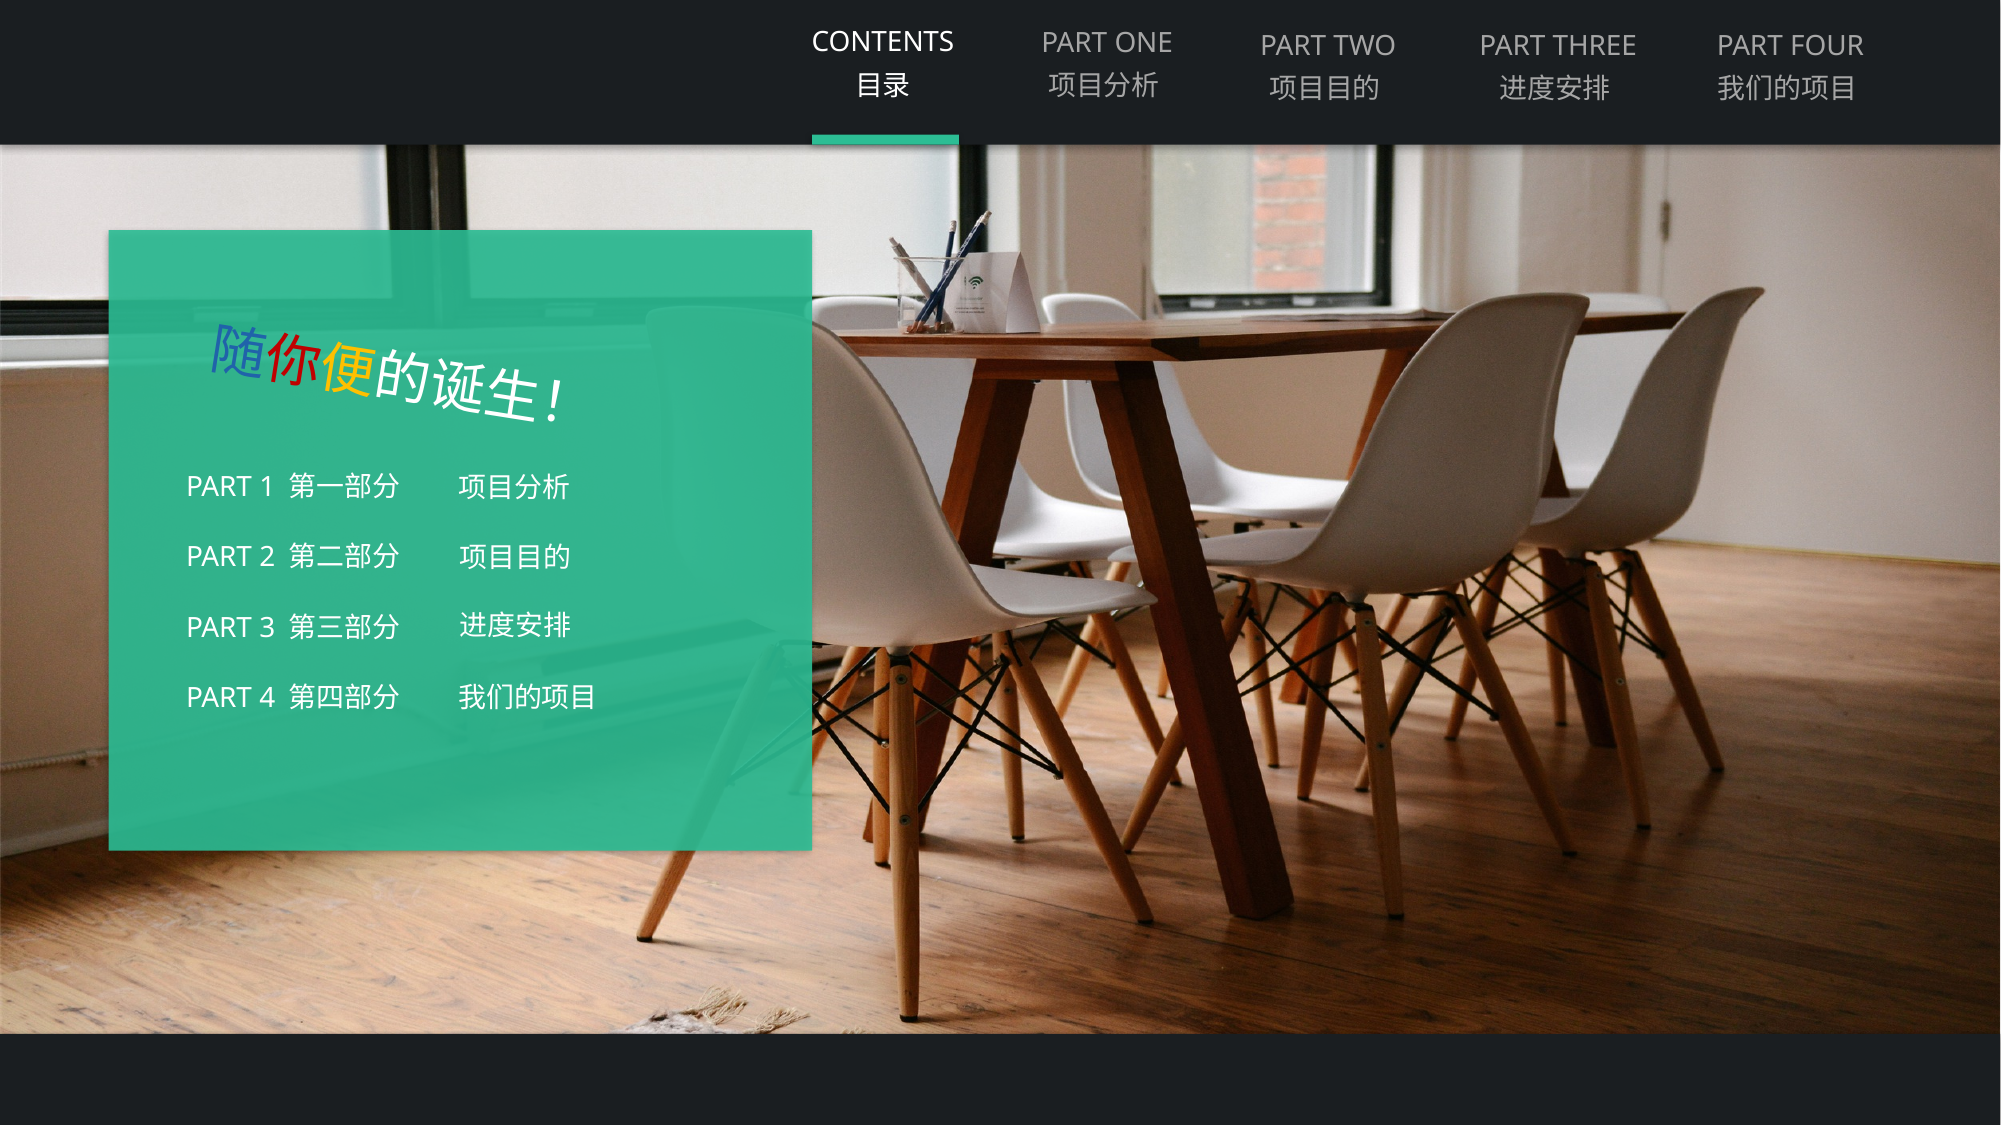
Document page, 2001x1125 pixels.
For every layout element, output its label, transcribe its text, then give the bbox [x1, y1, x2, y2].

text_box 随你便的诞生！ [165, 279, 620, 450]
text_box 我们的项目 [443, 662, 619, 721]
text_box PART TWO 项目目的 [1245, 10, 1412, 112]
text_box PART THREE 进度安排 [1464, 10, 1652, 112]
text_box PART 4 第四部分 [171, 662, 415, 721]
text_box PART 1 第一部分 [171, 450, 415, 509]
text_box PART 2 第二部分 [171, 521, 415, 580]
text_box 项目目的 [445, 522, 592, 581]
picture [0, 145, 2001, 1033]
text_box [0, 1033, 2001, 1125]
text_box [108, 229, 813, 851]
text_box CONTENTS 目录 [796, 6, 969, 109]
text_box [811, 134, 960, 145]
text_box PART 3 第三部分 [171, 591, 415, 650]
text_box 项目分析 [444, 452, 592, 511]
text_box [0, 0, 2001, 145]
text_box 进度安排 [445, 590, 592, 649]
text_box PART ONE 项目分析 [1026, 7, 1188, 109]
text_box PART FOUR 我们的项目 [1701, 10, 1879, 112]
